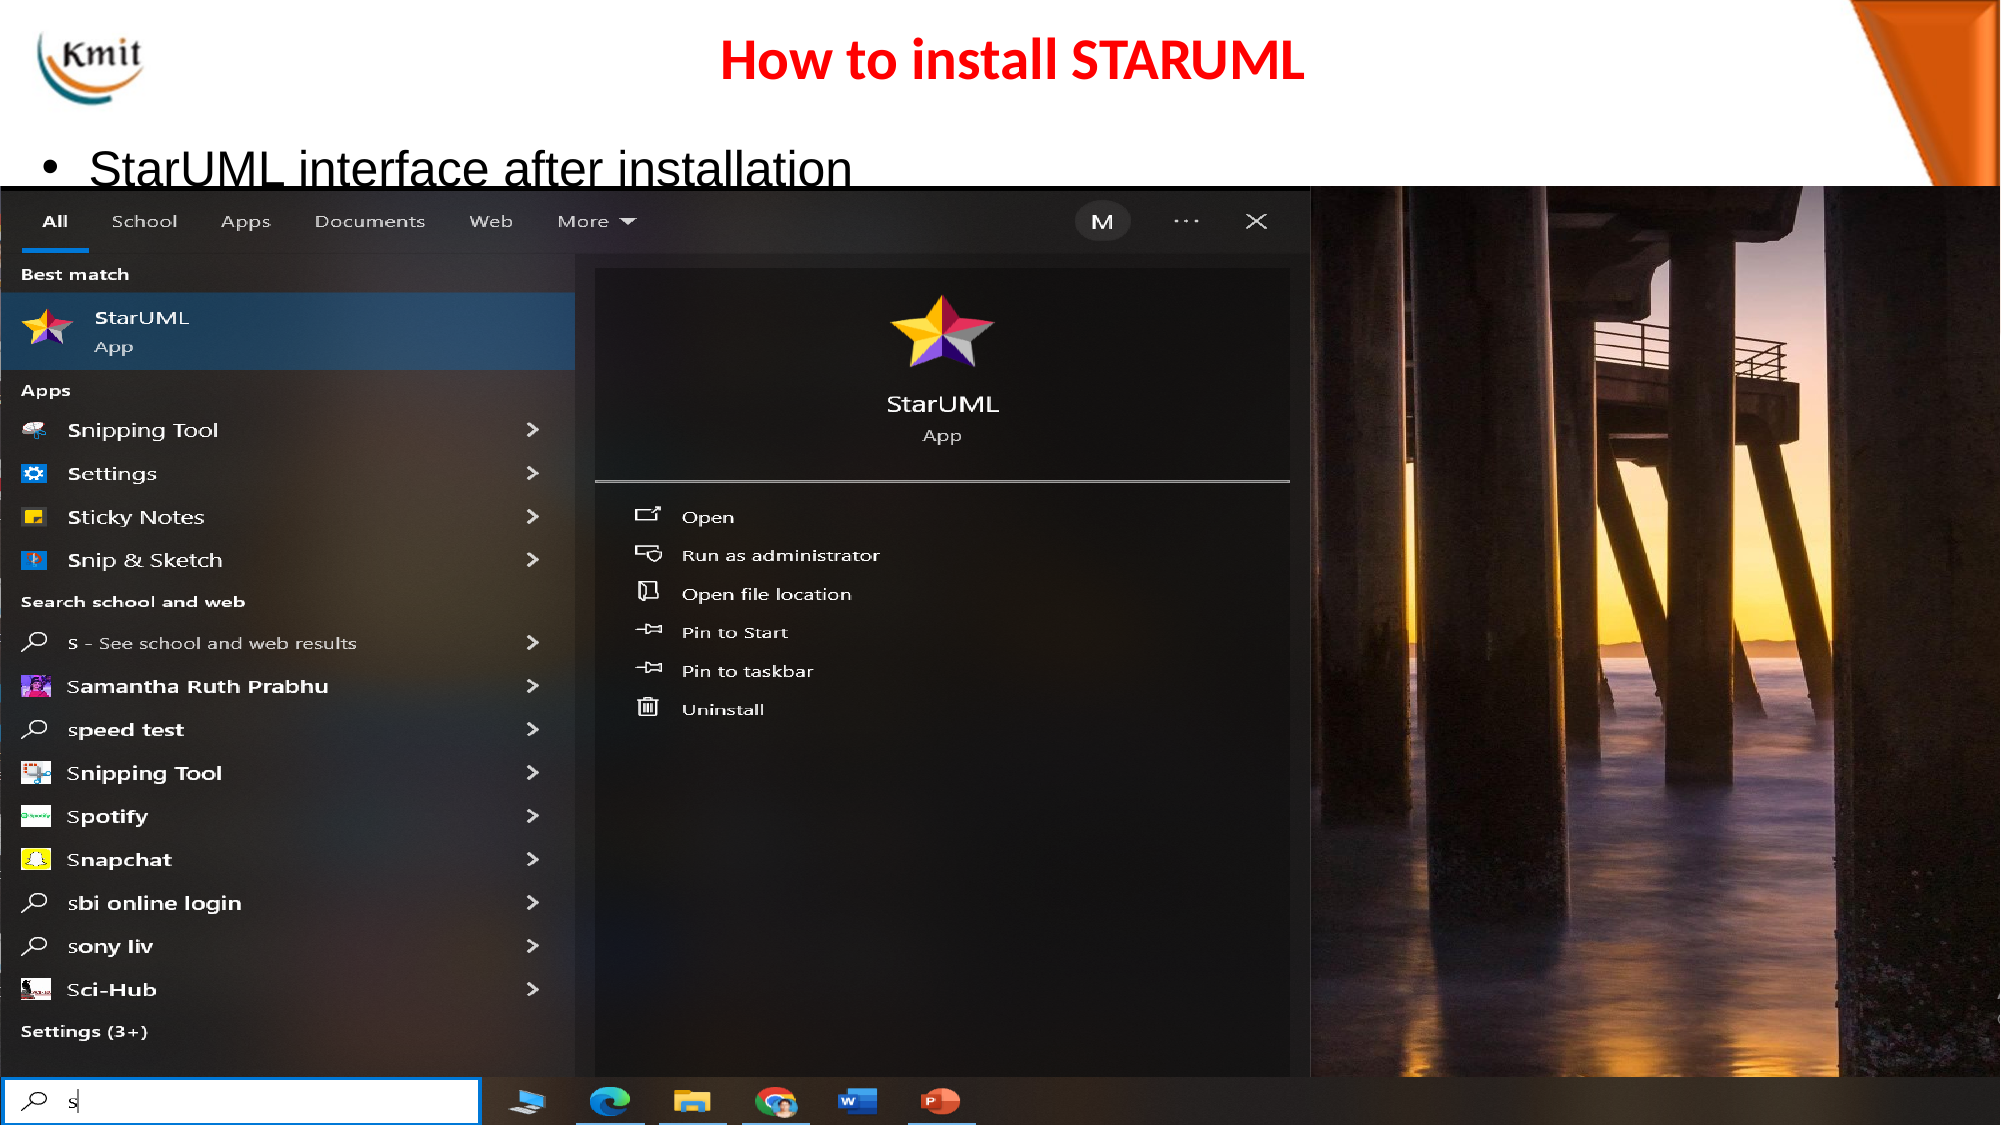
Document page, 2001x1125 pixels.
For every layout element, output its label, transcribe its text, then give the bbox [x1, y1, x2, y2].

text_box StarUML interface after installation [26, 68, 1868, 182]
picture [0, 0, 2001, 1125]
title How to install STARUML [113, 12, 1914, 98]
